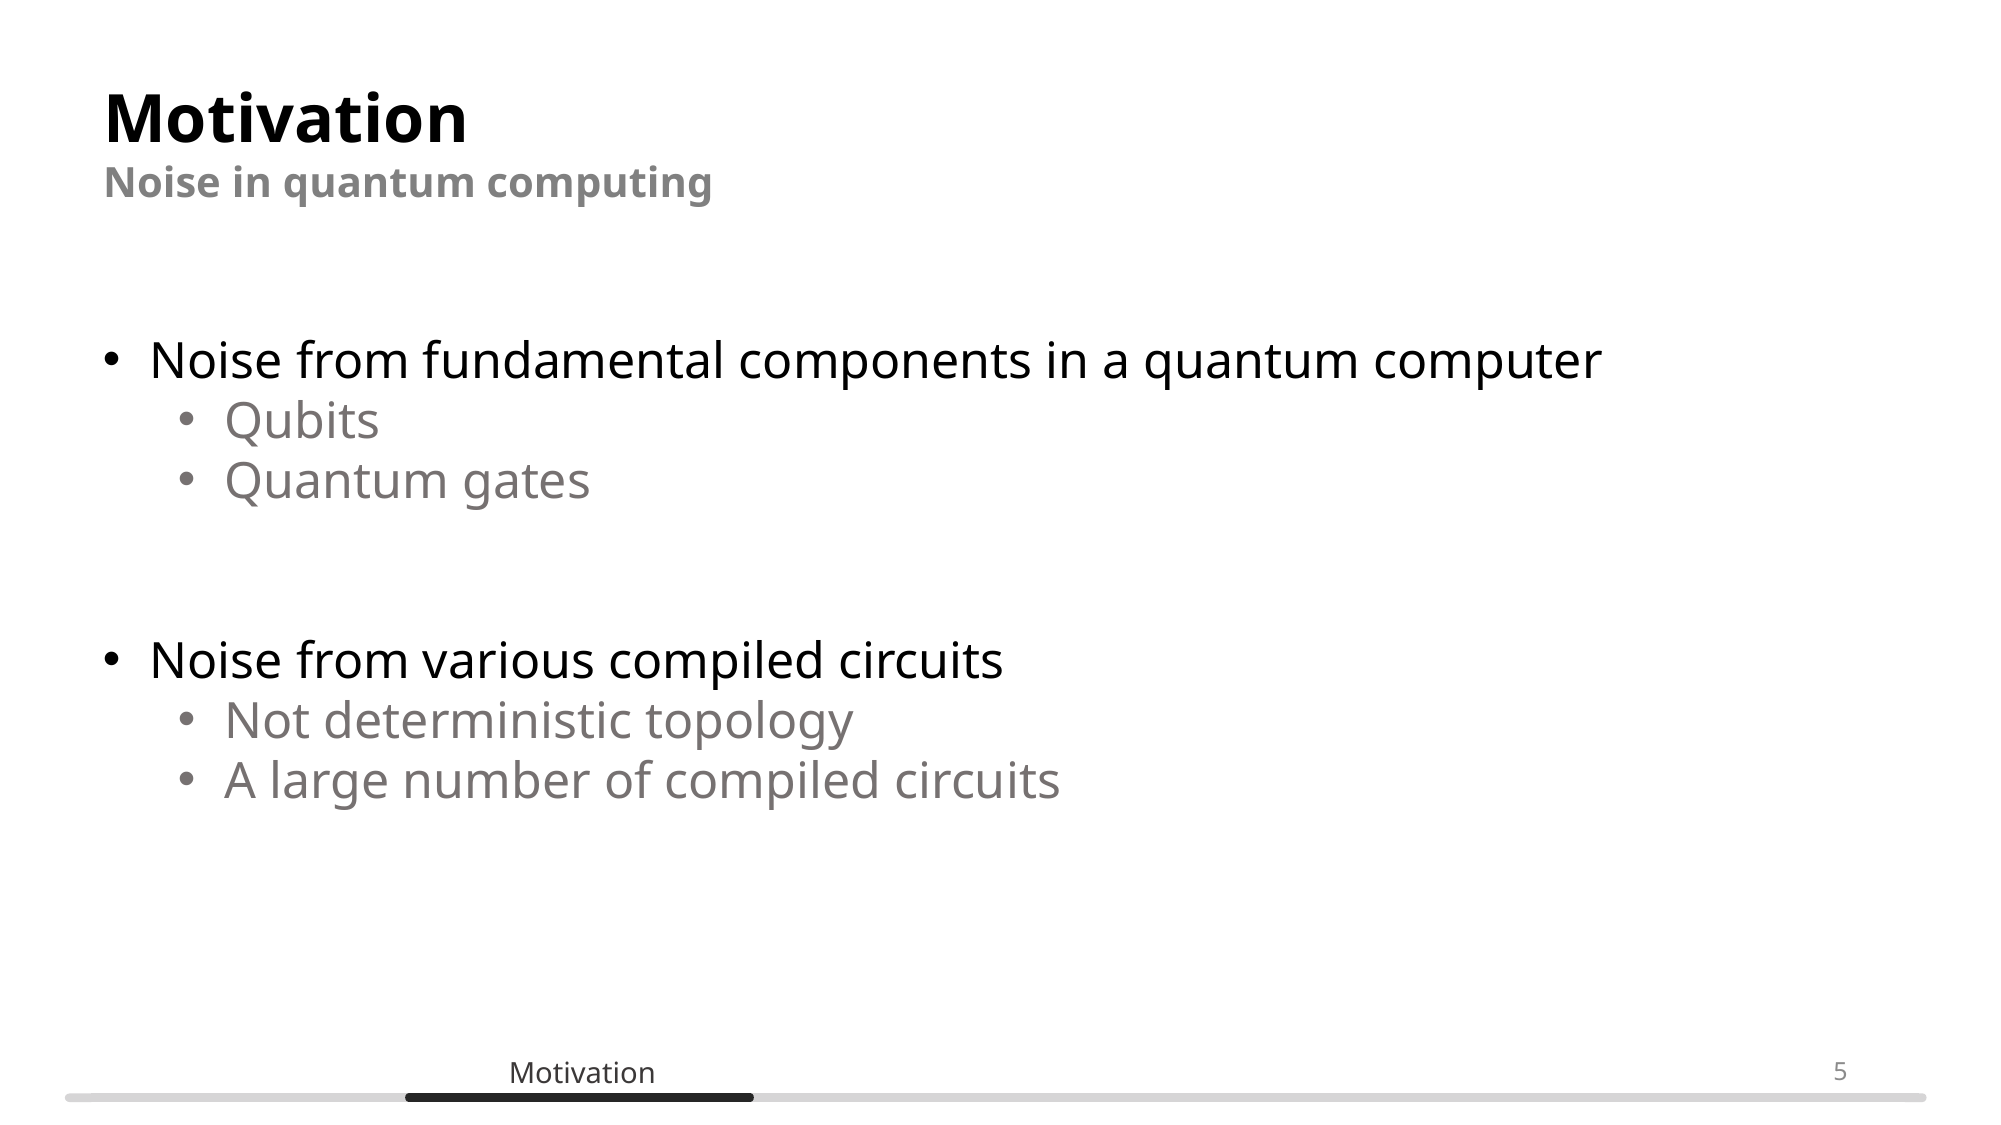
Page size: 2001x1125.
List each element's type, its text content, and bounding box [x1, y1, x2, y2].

text_box Motivation [419, 1046, 746, 1093]
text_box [64, 1093, 1927, 1103]
text_box Motivation Noise in quantum computing [88, 68, 1681, 214]
slide_number 5 [1412, 1042, 1863, 1093]
text_box Noise from fundamental components in a quantum computer Qubits Quantum gates Noise from various compiled circuits Not deterministic topology A large number of compiled circuits [88, 320, 1772, 816]
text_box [405, 1093, 754, 1102]
